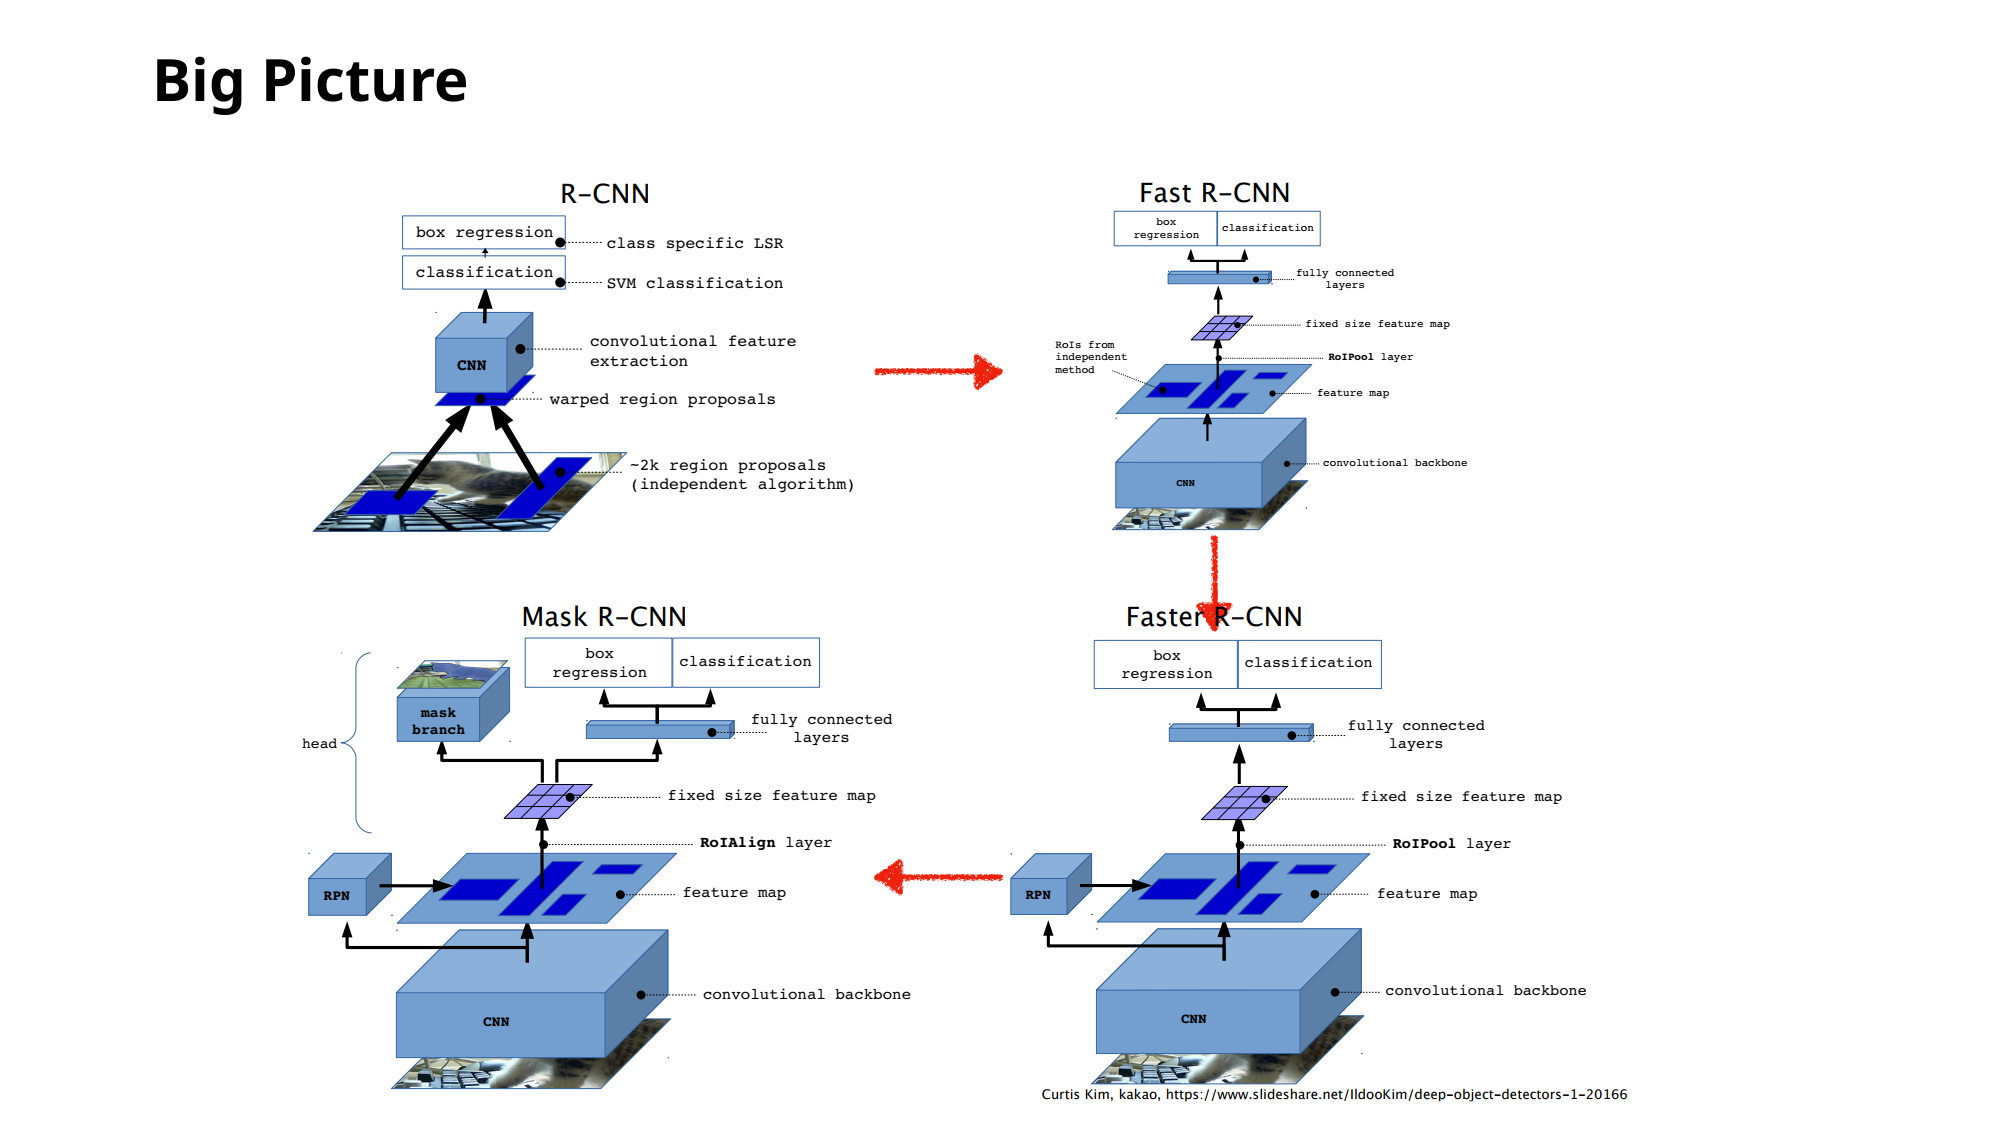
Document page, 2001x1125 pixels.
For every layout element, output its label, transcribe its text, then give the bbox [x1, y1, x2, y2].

picture [299, 172, 1634, 1102]
title Big Picture [137, 59, 1863, 105]
